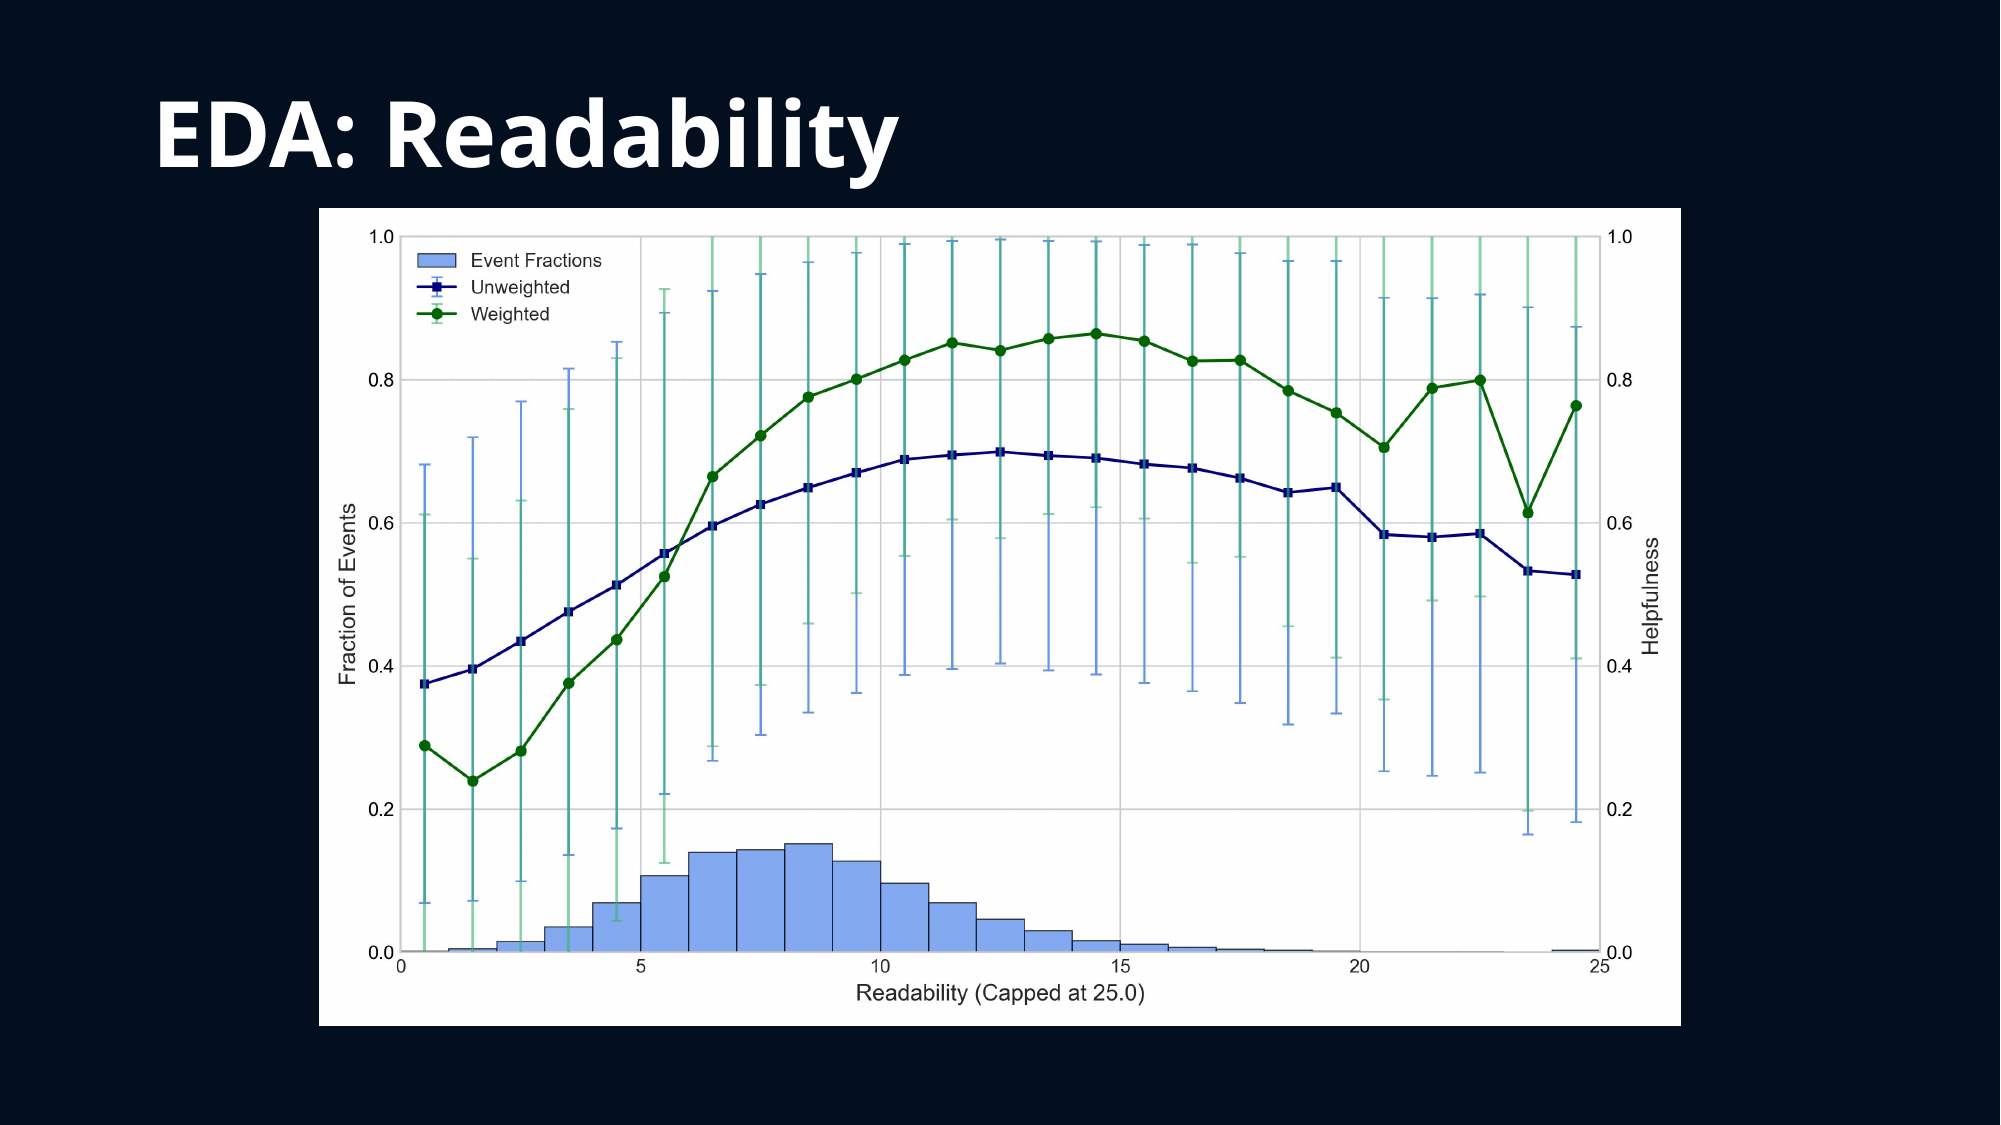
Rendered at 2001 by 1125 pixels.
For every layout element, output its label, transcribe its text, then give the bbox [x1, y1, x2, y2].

text_box EDA: Readability [137, 80, 1863, 232]
picture [318, 208, 1681, 1026]
